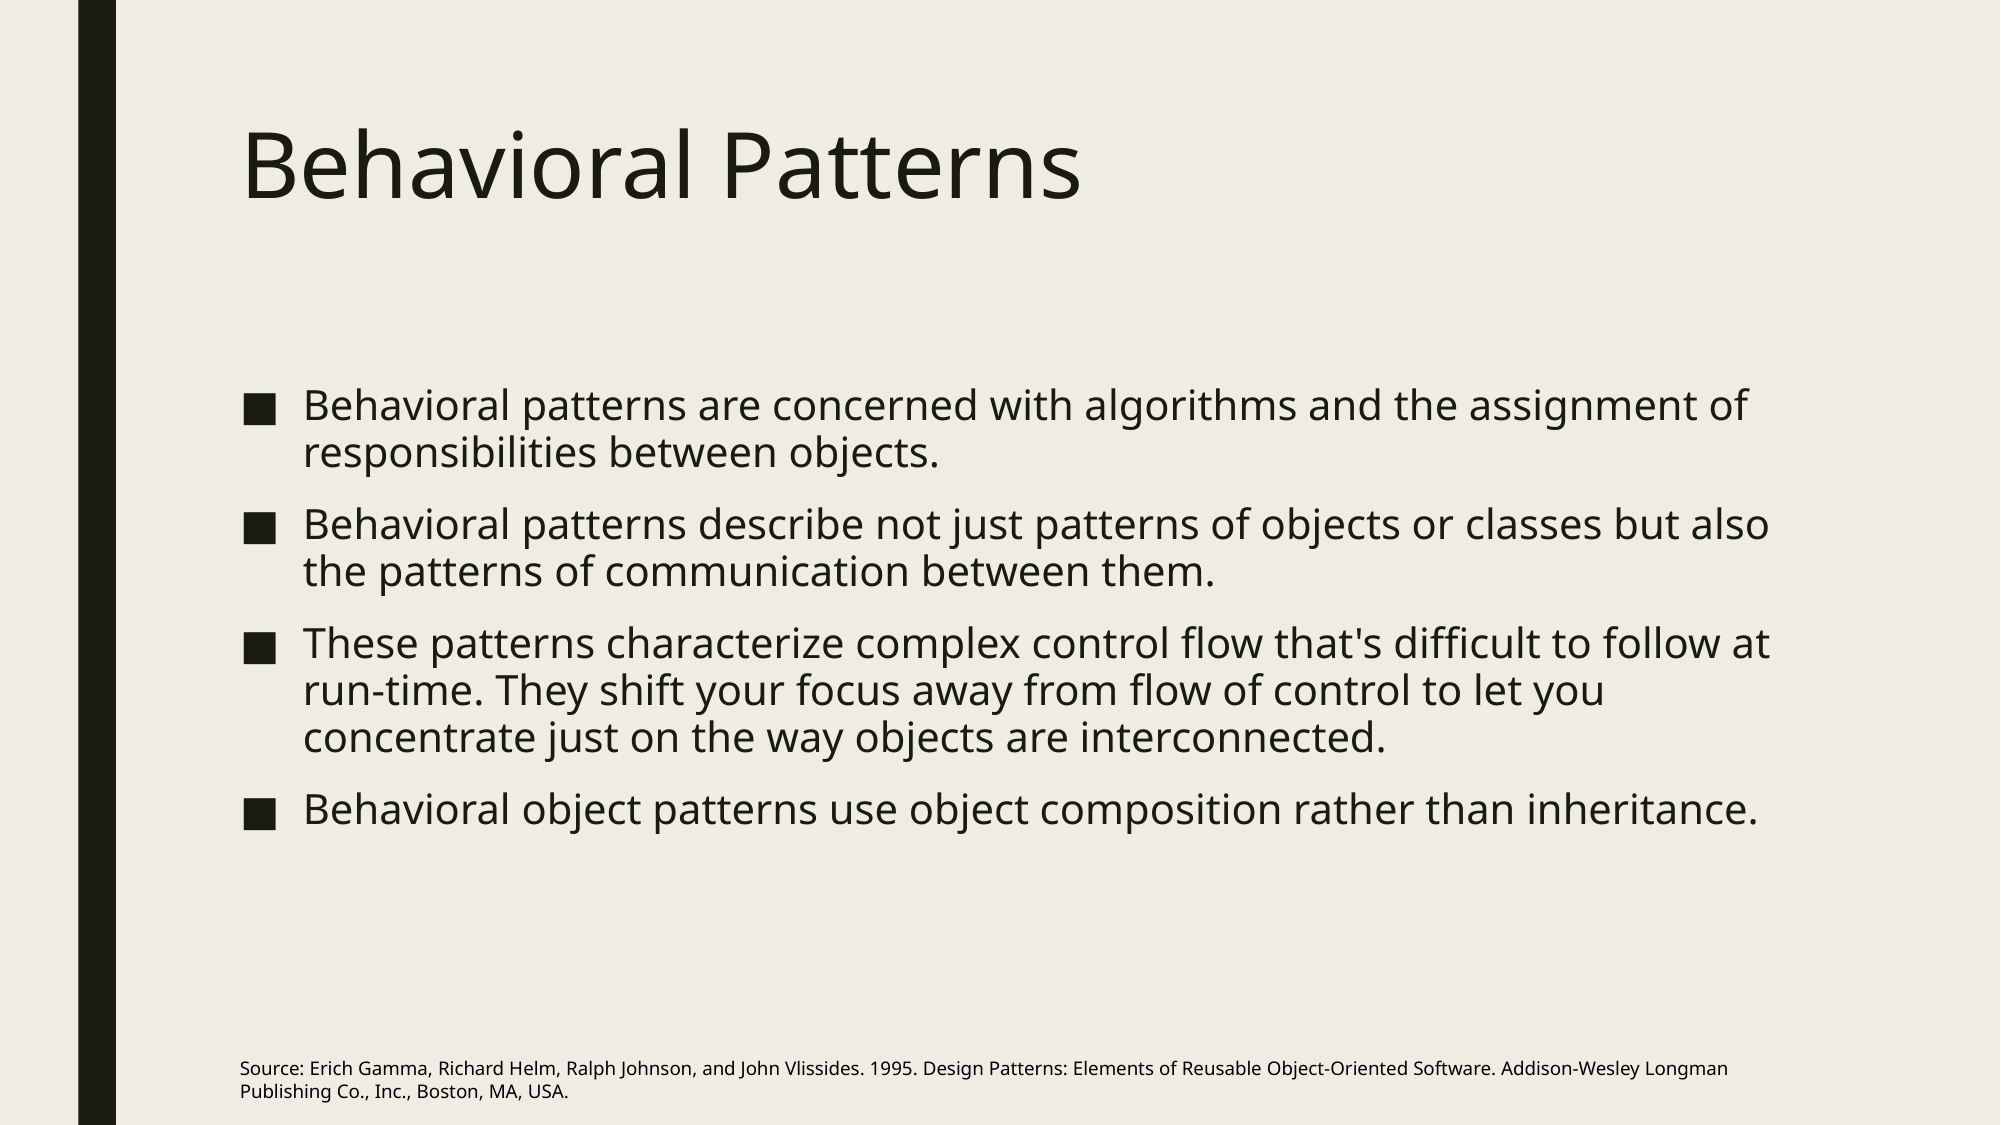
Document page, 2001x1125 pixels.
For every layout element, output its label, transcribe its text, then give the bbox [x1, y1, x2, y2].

title Behavioral Patterns [225, 112, 1800, 357]
text_box Source: Erich Gamma, Richard Helm, Ralph Johnson, and John Vlissides. 1995. Design Patterns: Elements of Reusable Object-Oriented Software. Addison-Wesley Longman Publishing Co., Inc., Boston, MA, USA. [225, 1049, 1791, 1110]
list Behavioral patterns are concerned with algorithms and the assignment of responsibilities between objects. Behavioral patterns describe not just patterns of objects or classes but also the patterns of communication between them. These patterns characterize complex control flow that's difficult to follow at run-time. They shift your focus away from flow of control to let you concentrate just on the way objects are interconnected. Behavioral object patterns use object composition rather than inheritance. [225, 375, 1800, 992]
